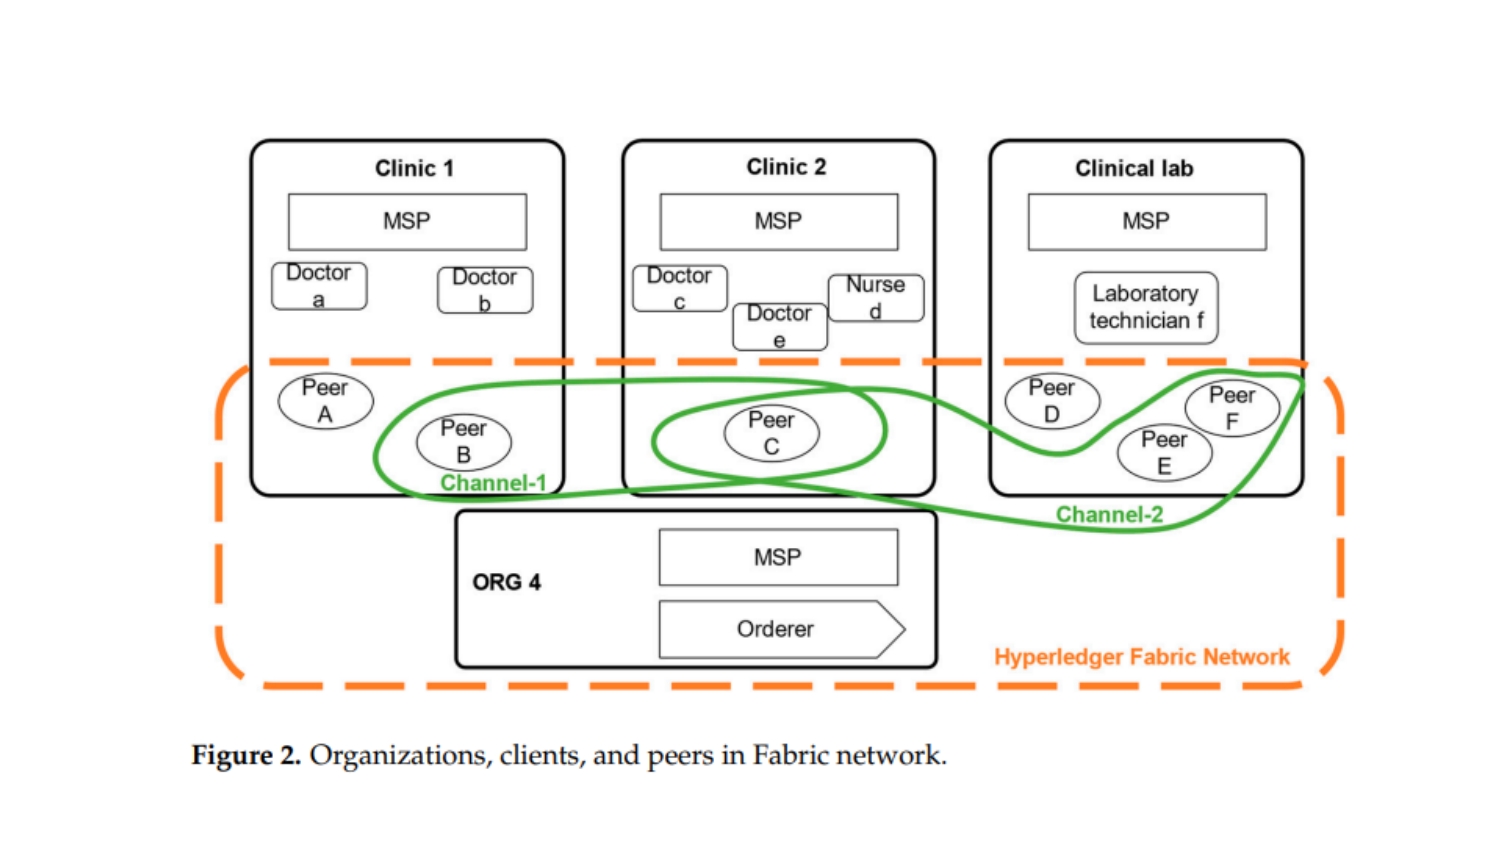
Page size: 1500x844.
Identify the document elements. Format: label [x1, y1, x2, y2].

picture [107, 77, 1393, 795]
